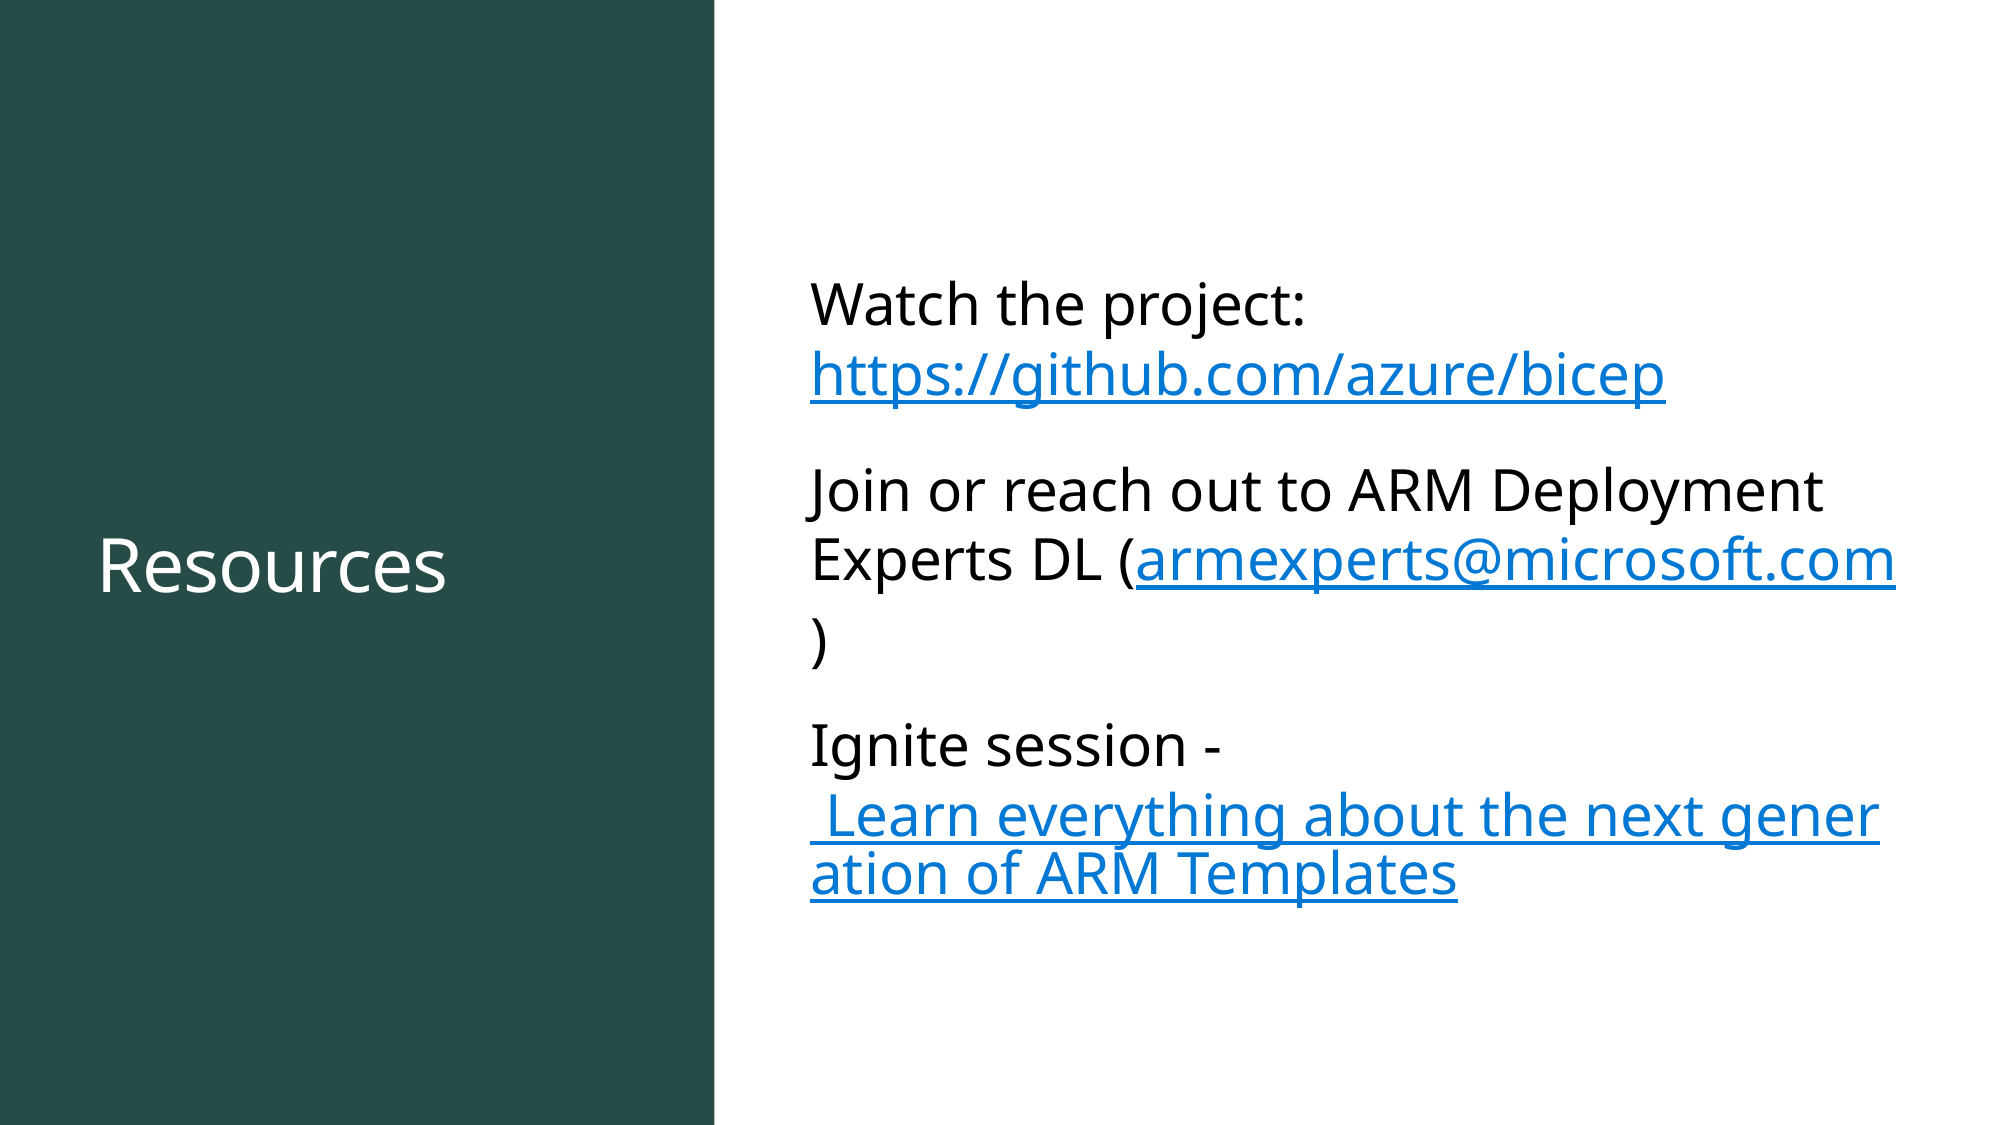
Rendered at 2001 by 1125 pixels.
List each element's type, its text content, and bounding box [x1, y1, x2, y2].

list Watch the project: https://github.com/azure/bicep Join or reach out to ARM Deployment Experts DL (armexperts@microsoft.com) Ignite session - Learn everything about the next generation of ARM Templates [810, 96, 1905, 1029]
title Resources [96, 96, 619, 1029]
